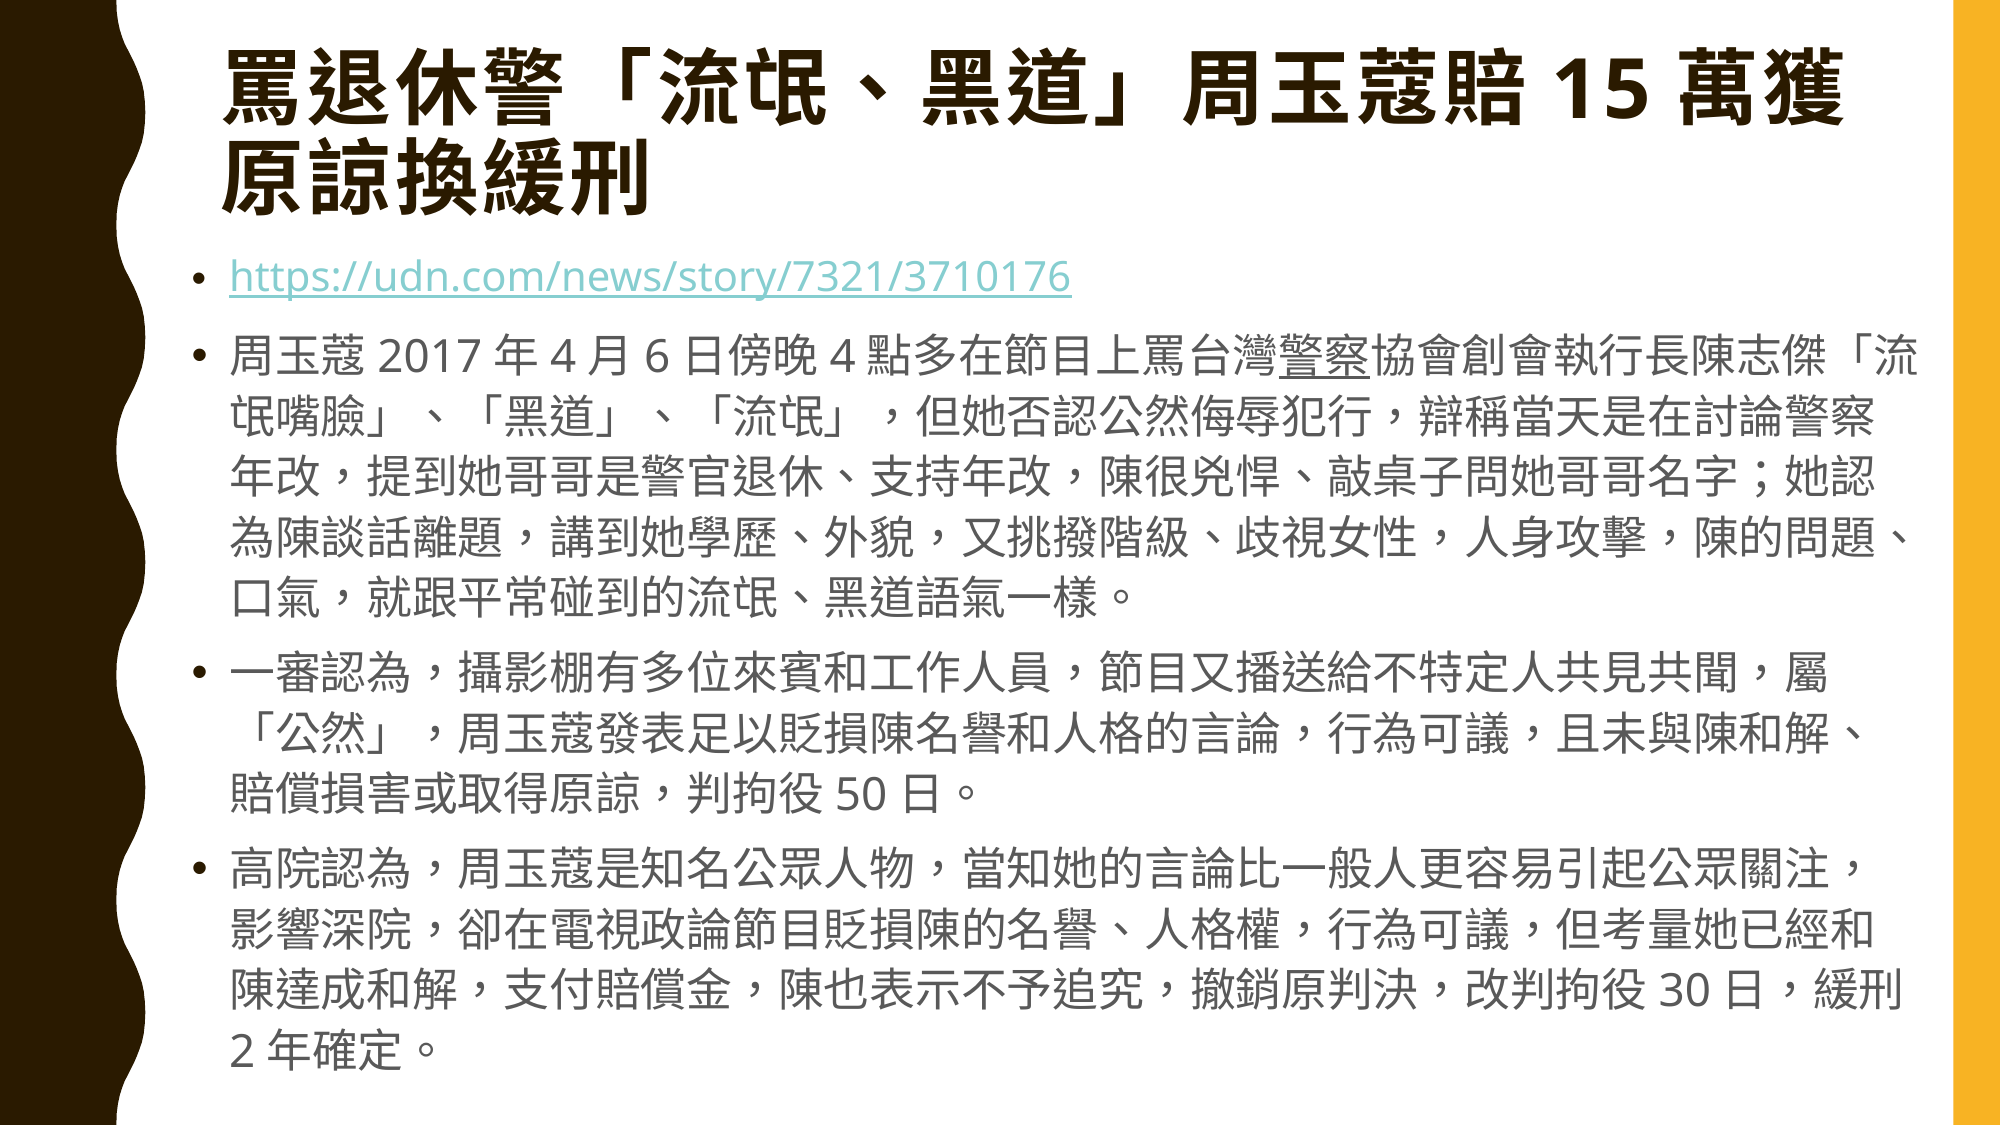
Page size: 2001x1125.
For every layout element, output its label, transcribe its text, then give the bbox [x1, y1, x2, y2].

title 罵退休警「流氓、黑道」周玉蔻賠15萬獲原諒換緩刑 [205, 39, 1875, 236]
list https://udn.com/news/story/7321/3710176 周玉蔻2017年4月6日傍晚4點多在節目上罵台灣警察協會創會執行長陳志傑「流氓嘴臉」、「黑道」、「流氓」，但她否認公然侮辱犯行，辯稱當天是在討論警察年改，提到她哥哥是警官退休、支持年改，陳很兇悍、敲桌子問她哥哥名字；她認為陳談話離題，講到她學歷、外貌，又挑撥階級、歧視女性，人身攻擊，陳的問題、口氣，就跟平常碰到的流氓、黑道語氣一樣。 一審認為，攝影棚有多位來賓和工作人員，節目又播送給不特定人共見共聞，屬「公然」，周玉蔻發表足以貶損陳名譽和人格的言論，行為可議，且未與陳和解、賠償損害或取得原諒，判拘役50日。 高院認為，周玉蔻是知名公眾人物，當知她的言論比一般人更容易引起公眾關注，影響深院，卻在電視政論節目貶損陳的名譽、人格權，行為可議，但考量她已經和陳達成和解，支付賠償金，陳也表示不予追究，撤銷原判決，改判拘役30日，緩刑2年確定。 [176, 236, 1935, 1104]
